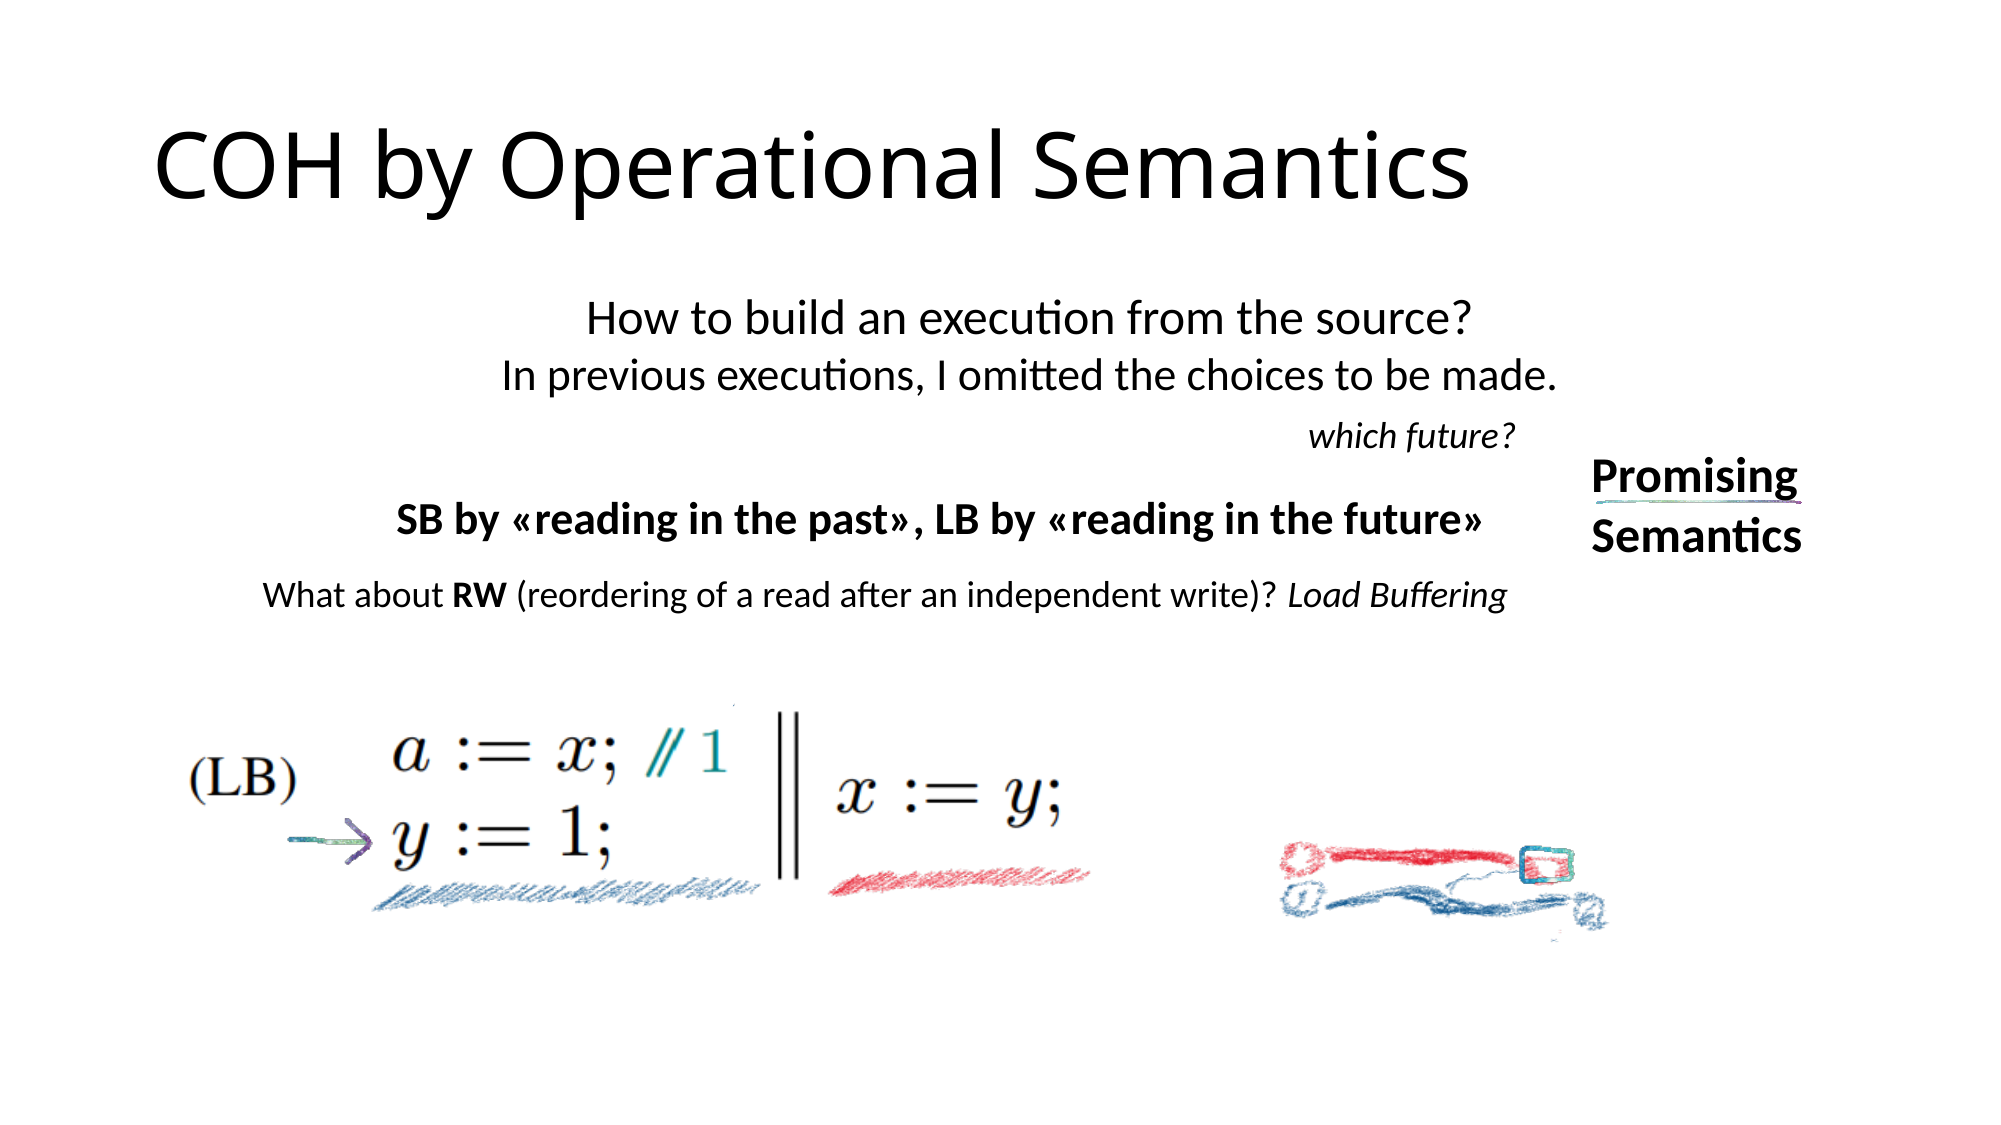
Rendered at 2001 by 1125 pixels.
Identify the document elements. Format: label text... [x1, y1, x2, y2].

text_box [121, 434, 779, 537]
text_box which future? [1293, 403, 1542, 464]
text_box Promising Semantics [1576, 434, 1956, 570]
picture [1271, 812, 1617, 968]
text_box How to build an execution from the source? In previous executions, I omitted the choices to be made. [103, 277, 1956, 408]
text_box What about RW (reordering of a read after an independent write)? Load Buffering [247, 562, 1796, 623]
title COH by Operational Semantics [137, 59, 1863, 277]
picture [179, 684, 1101, 939]
picture [1589, 496, 1810, 507]
text_box SB by «reading in the past», LB by «reading in the future» [381, 481, 1513, 552]
